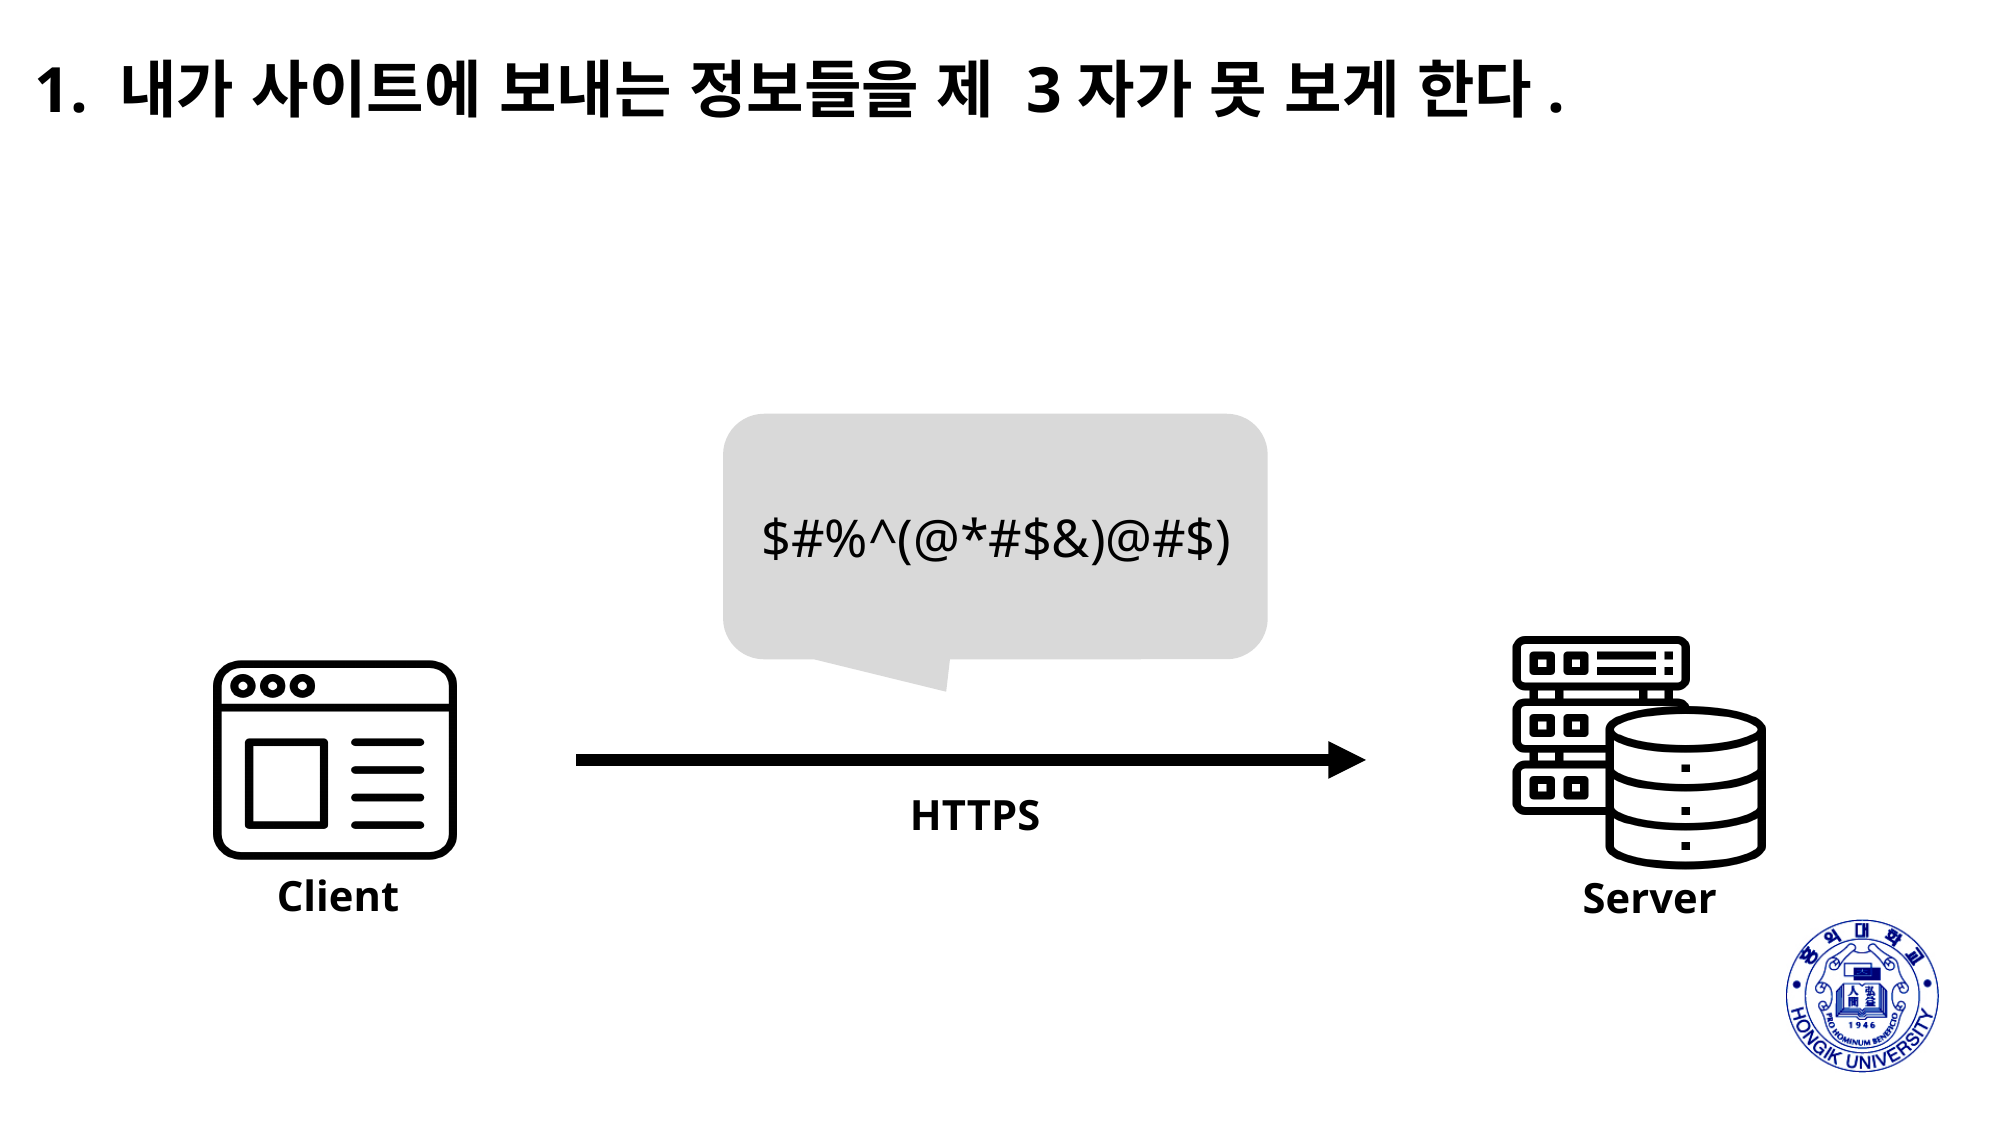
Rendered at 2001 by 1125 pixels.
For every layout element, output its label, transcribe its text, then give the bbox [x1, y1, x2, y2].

text_box 1. 내가 사이트에 보내는 정보들을 제 3자가 못 보게 한다. [19, 11, 1736, 126]
text_box HTTPS [894, 752, 1114, 759]
picture [213, 647, 457, 873]
text_box $#%^(@*#$&)@#$) [746, 460, 1254, 613]
picture [1504, 628, 1774, 877]
picture [1786, 919, 1939, 1073]
text_box Client [261, 833, 481, 931]
text_box Server [1567, 835, 1787, 933]
text_box HTTPS [894, 761, 1114, 850]
text_box [722, 412, 1269, 693]
